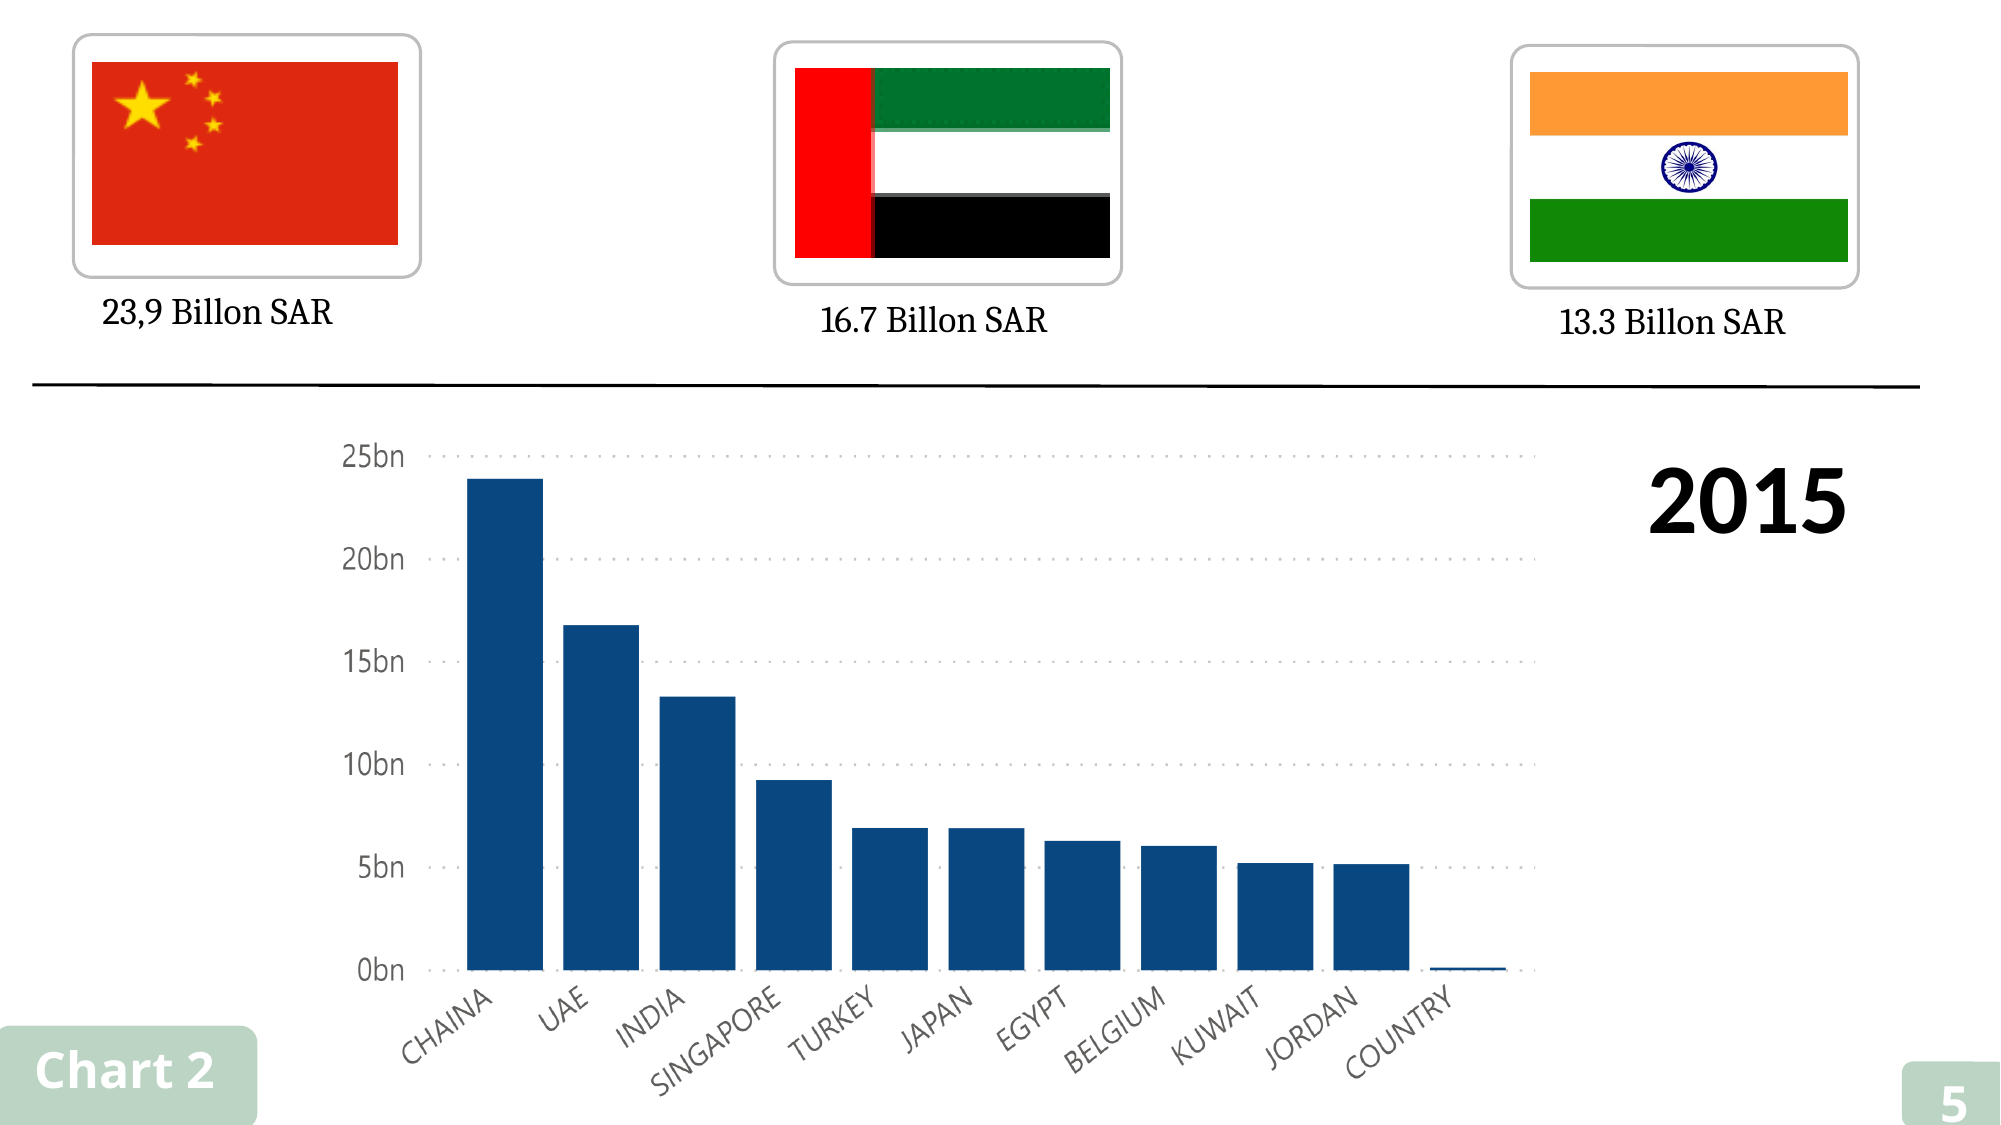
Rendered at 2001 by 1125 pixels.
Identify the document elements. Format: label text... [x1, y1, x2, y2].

text_box 5 [1900, 1060, 2000, 1125]
text_box [773, 40, 1123, 286]
text_box 2015 [1633, 426, 1866, 562]
picture [1530, 72, 1848, 262]
picture [91, 62, 398, 245]
text_box Chart 2 [0, 1024, 259, 1125]
picture [326, 426, 1536, 1103]
picture [795, 68, 1110, 258]
text_box 16.7 Billon SAR [798, 387, 1064, 393]
text_box 16.7 Billon SAR [798, 287, 1064, 384]
text_box [72, 33, 422, 279]
text_box 23,9 Billon SAR [79, 279, 398, 384]
text_box 13.3 Billon SAR [1537, 289, 1802, 350]
text_box [1510, 44, 1860, 290]
